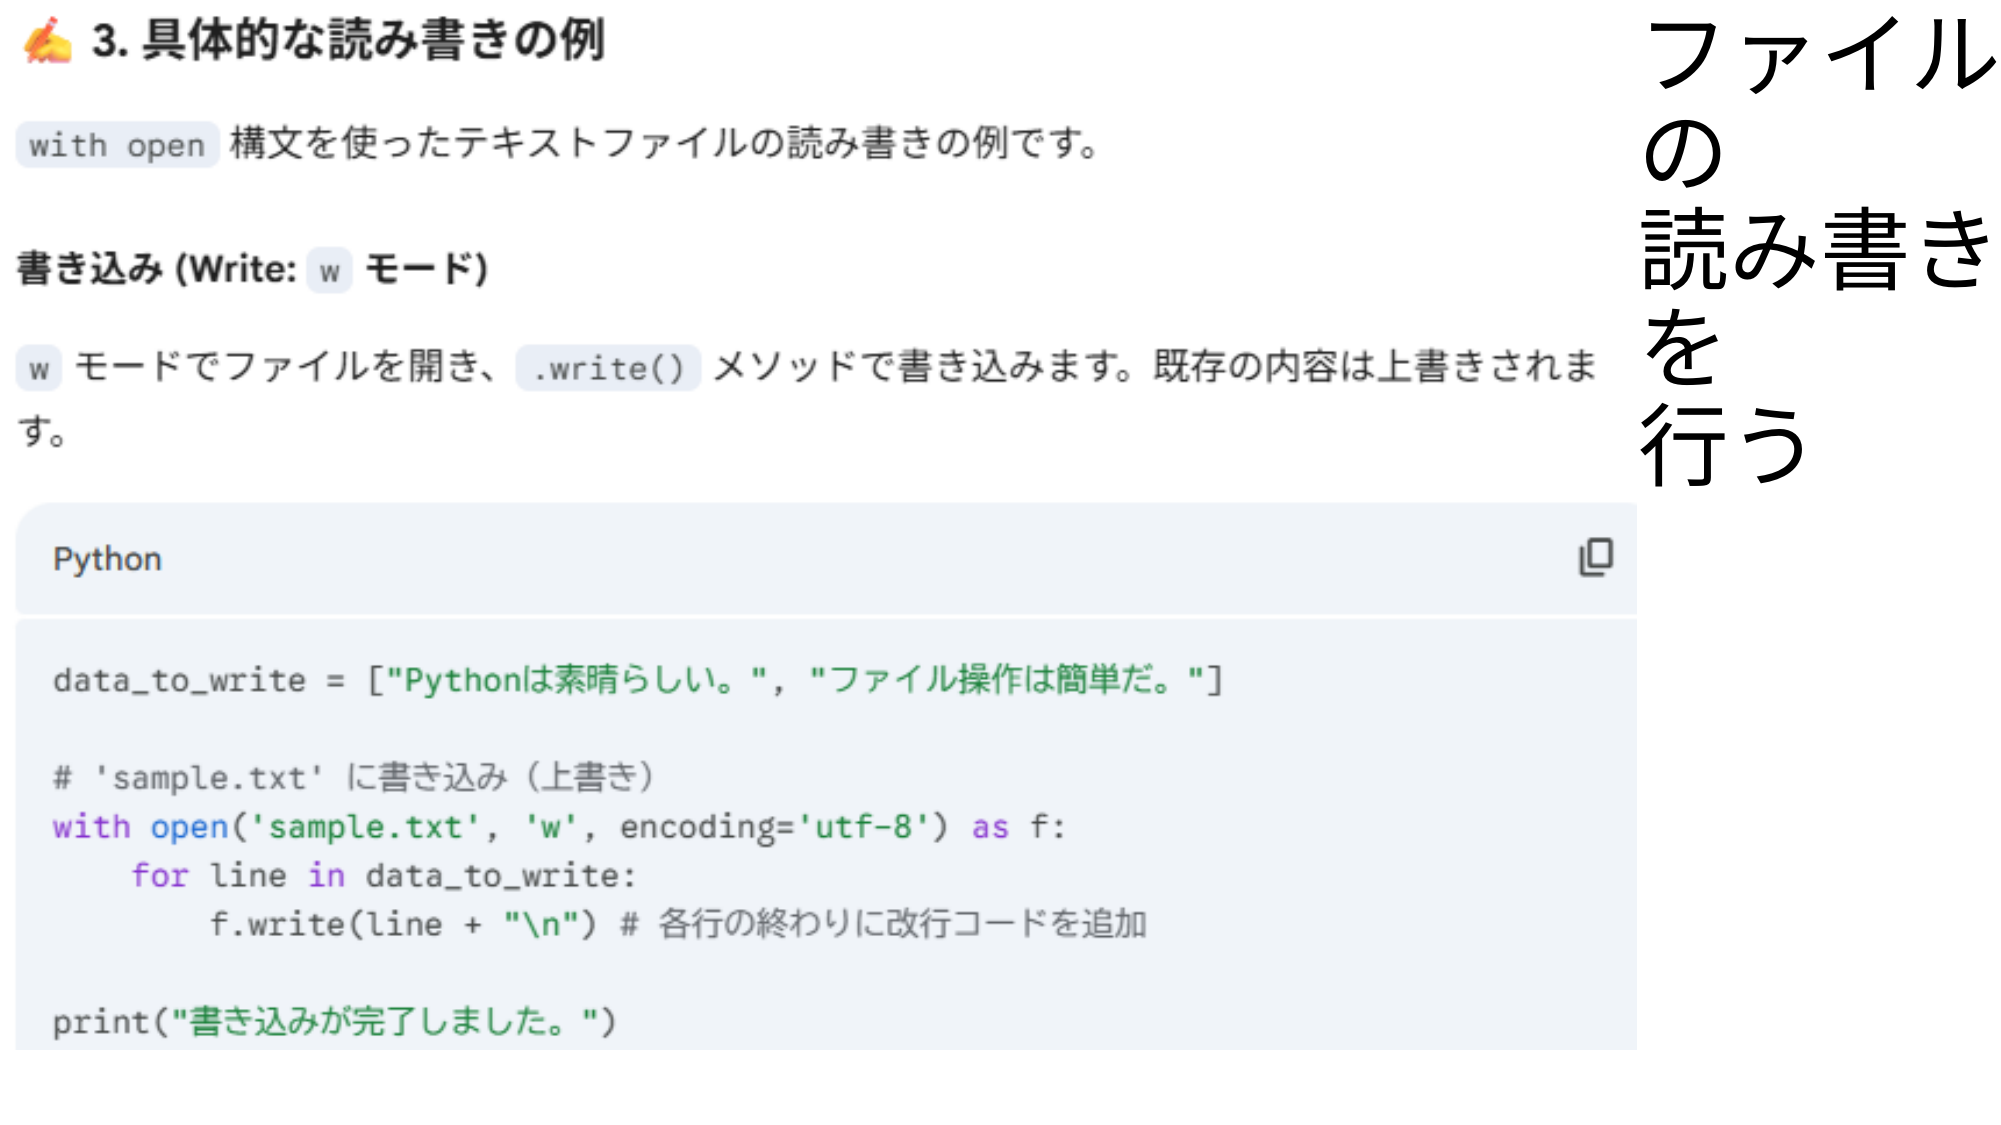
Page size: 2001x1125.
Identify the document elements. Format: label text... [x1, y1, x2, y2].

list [0, 0, 1638, 1051]
title ファイル の 読み書き を 行う [1638, 0, 2000, 509]
